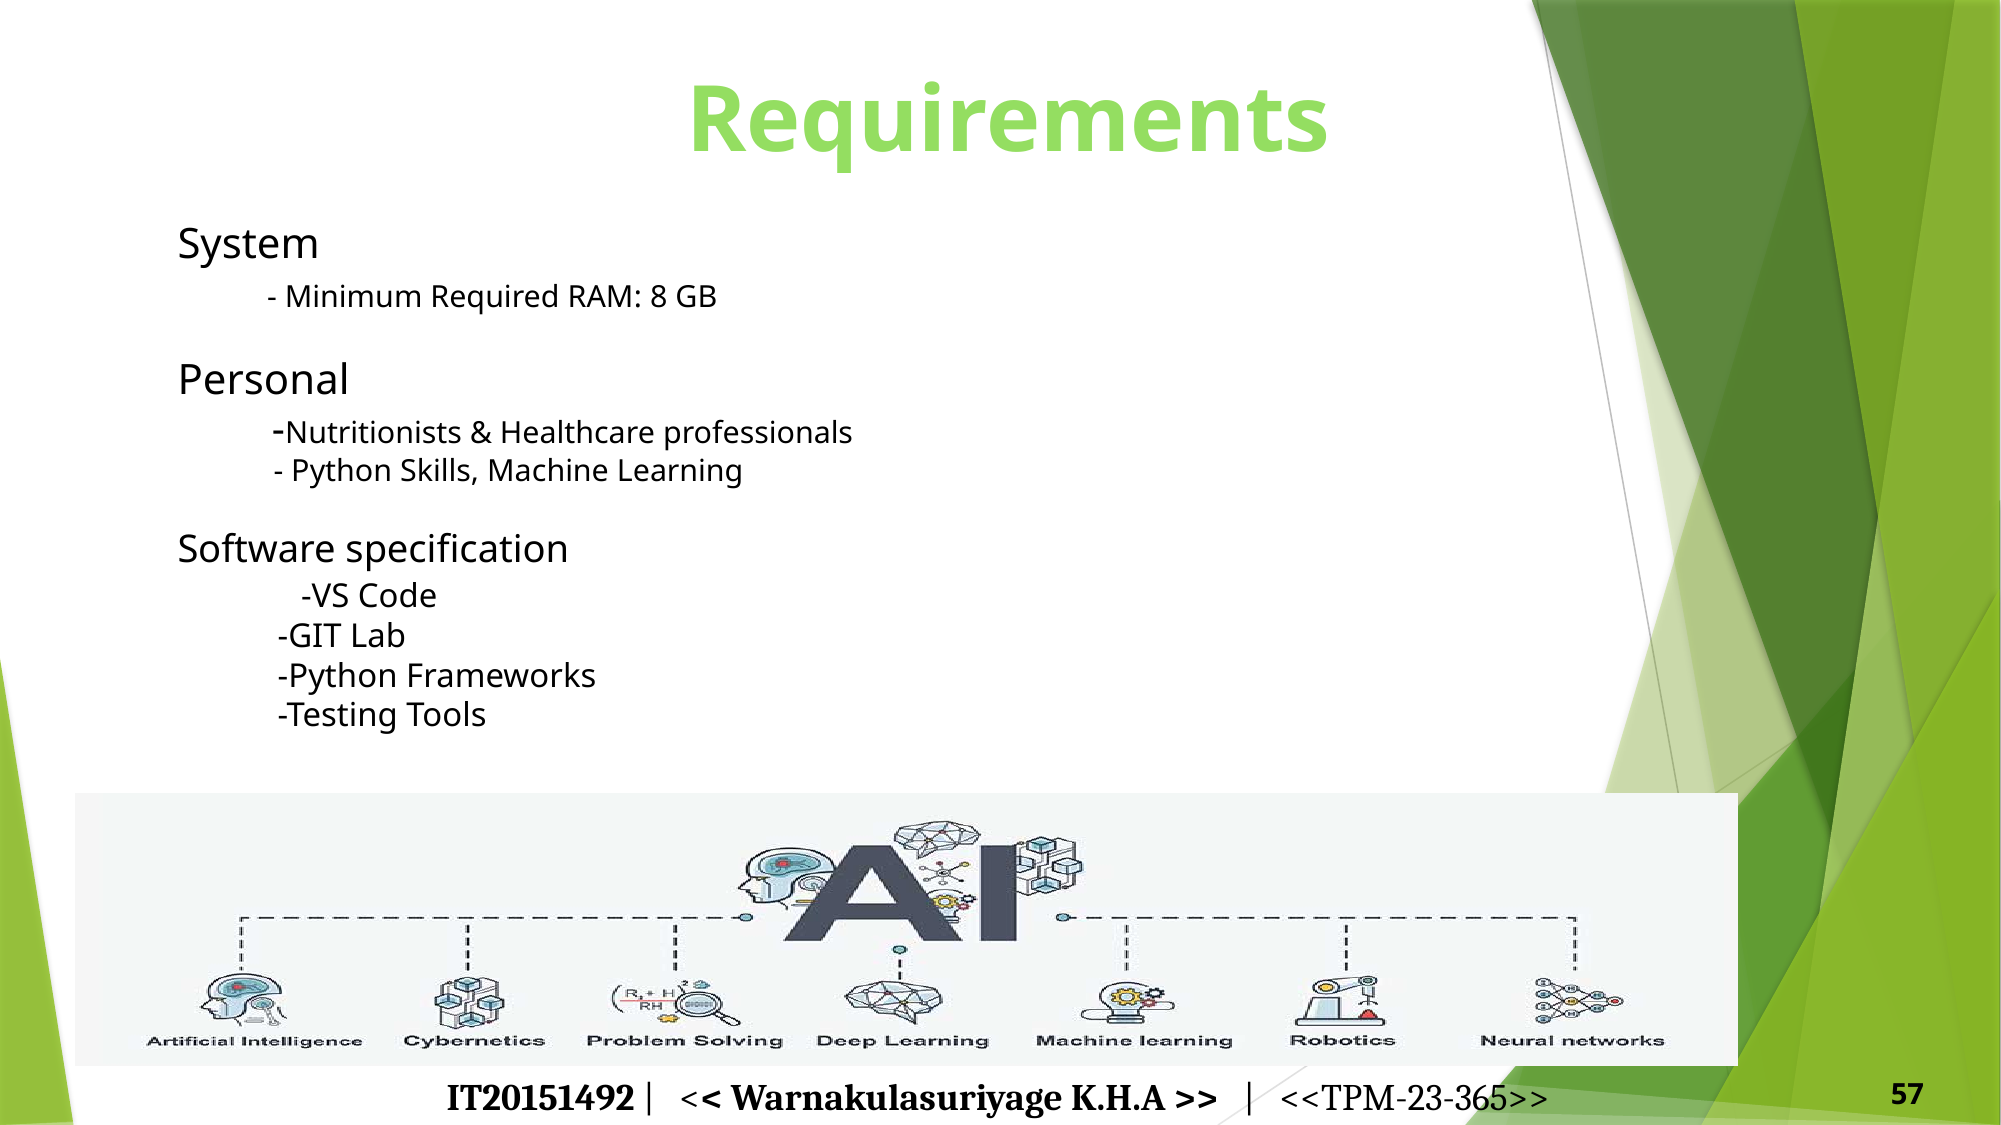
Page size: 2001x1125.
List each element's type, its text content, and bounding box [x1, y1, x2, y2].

text_box [49, 176, 1409, 750]
picture [74, 792, 1738, 1066]
text_box Requirements [50, 50, 1967, 180]
text_box System - Minimum Required RAM: 8 GB Personal -Nutritionists & Healthcare professionals - Python Skills, Machine Learning Software specification -VS Code -GIT Lab -Python Frameworks -Testing Tools [162, 209, 1600, 772]
text_box IT20151492 | << Warnakulasuriyage K.H.A >> | <<TPM-23-365>> [430, 1077, 1620, 1125]
